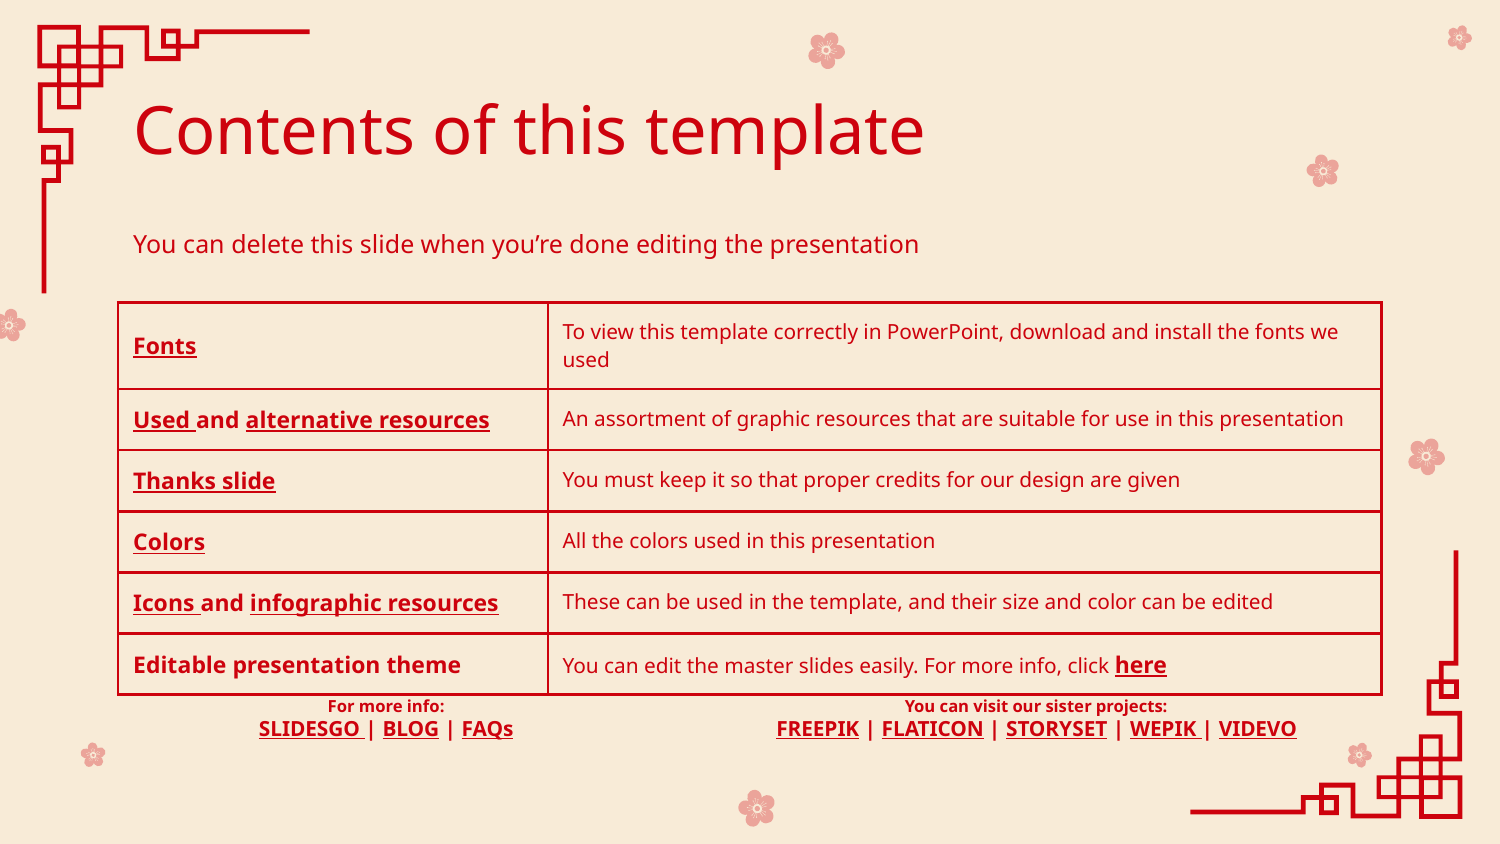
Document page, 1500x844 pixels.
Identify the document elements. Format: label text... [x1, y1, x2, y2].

table_cell Used and alternative resources [119, 390, 547, 449]
table_cell Thanks slide [119, 451, 547, 510]
title Contents of this template [118, 72, 1382, 167]
text_box You can visit our sister projects: FREEPIK | FLATICON | STORYSET | WEPIK | VIDEVO [712, 680, 1360, 757]
table_cell Icons and infographic resources [119, 574, 547, 632]
table_cell You must keep it so that proper credits for our design are given [549, 451, 1380, 510]
text_box You can delete this slide when you’re done editing the presentation [118, 213, 1382, 293]
table_cell These can be used in the template, and their size and color can be edited [549, 574, 1380, 632]
table_cell You can edit the master slides easily. For more info, click here [549, 635, 1380, 693]
table_cell Editable presentation theme [119, 635, 547, 693]
table_cell All the colors used in this presentation [549, 513, 1380, 571]
table_cell Colors [119, 513, 547, 571]
table_header Fonts [119, 304, 547, 388]
table_cell An assortment of graphic resources that are suitable for use in this presentation [549, 390, 1380, 449]
text_box For more info: SLIDESGO | BLOG | FAQs [140, 680, 633, 757]
table_header To view this template correctly in PowerPoint, download and install the fonts we used [549, 304, 1380, 388]
